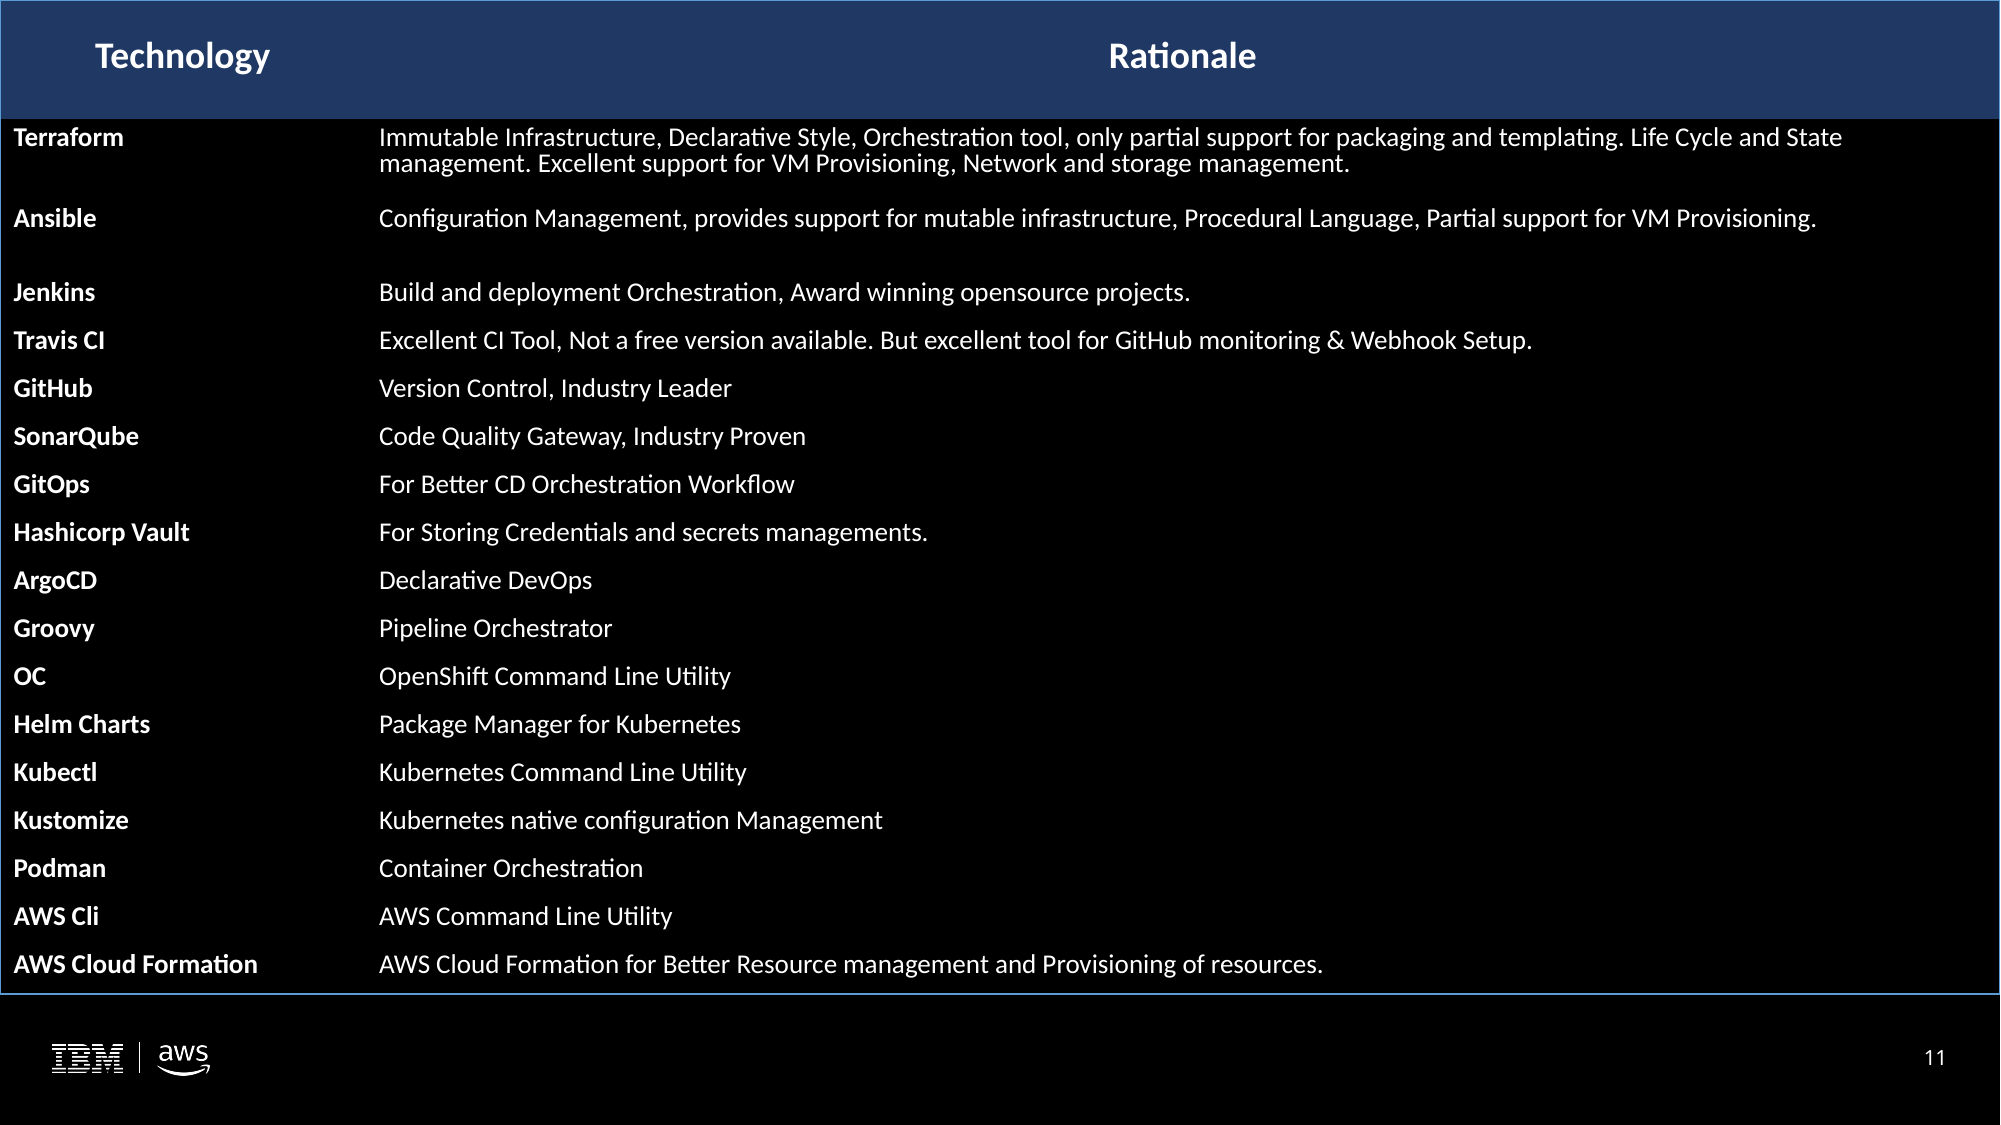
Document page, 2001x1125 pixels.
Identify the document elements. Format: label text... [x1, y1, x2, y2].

table_header Technology [1, 1, 366, 119]
table_cell Kubectl [1, 754, 366, 802]
table_cell Excellent CI Tool, Not a free version available. But excellent tool for GitHub monitoring & Webhook Setup. [366, 322, 1999, 370]
table_cell Code Quality Gateway, Industry Proven [366, 418, 1999, 466]
table_cell Ansible [1, 201, 366, 274]
table_cell GitOps [1, 466, 366, 514]
table_cell AWS Cli [1, 898, 366, 946]
table_cell Kubernetes native configuration Management [366, 802, 1999, 850]
table_cell ArgoCD [1, 562, 366, 610]
table_cell Build and deployment Orchestration, Award winning opensource projects. [366, 274, 1999, 322]
table_cell Terraform [1, 119, 366, 201]
table_cell AWS Cloud Formation for Better Resource management and Provisioning of resources. [366, 946, 1999, 993]
table_cell For Storing Credentials and secrets managements. [366, 514, 1999, 562]
table_cell Hashicorp Vault [1, 514, 366, 562]
table_cell AWS Cloud Formation [1, 946, 366, 993]
table_cell Version Control, Industry Leader [366, 370, 1999, 418]
table_cell OpenShift Command Line Utility [366, 658, 1999, 706]
table_cell Package Manager for Kubernetes [366, 706, 1999, 754]
table_cell Helm Charts [1, 706, 366, 754]
table_cell Jenkins [1, 274, 366, 322]
table_cell Configuration Management, provides support for mutable infrastructure, Procedural Language, Partial support for VM Provisioning. [366, 201, 1999, 274]
table_cell Podman [1, 850, 366, 898]
table_cell Pipeline Orchestrator [366, 610, 1999, 658]
picture [52, 1044, 123, 1073]
picture [157, 1045, 210, 1076]
table_cell Groovy [1, 610, 366, 658]
table_cell Travis CI [1, 322, 366, 370]
table_cell SonarQube [1, 418, 366, 466]
table_cell Declarative DevOps [366, 562, 1999, 610]
table_cell Kubernetes Command Line Utility [366, 754, 1999, 802]
table_cell For Better CD Orchestration Workflow [366, 466, 1999, 514]
table_cell GitHub [1, 370, 366, 418]
table_cell OC [1, 658, 366, 706]
table_header Rationale [366, 1, 1999, 119]
table_cell Kustomize [1, 802, 366, 850]
table_cell Container Orchestration [366, 850, 1999, 898]
table_cell Immutable Infrastructure, Declarative Style, Orchestration tool, only partial support for packaging and templating. Life Cycle and State management. Excellent support for VM Provisioning, Network and storage management. [366, 119, 1999, 201]
table_cell AWS Command Line Utility [366, 898, 1999, 946]
